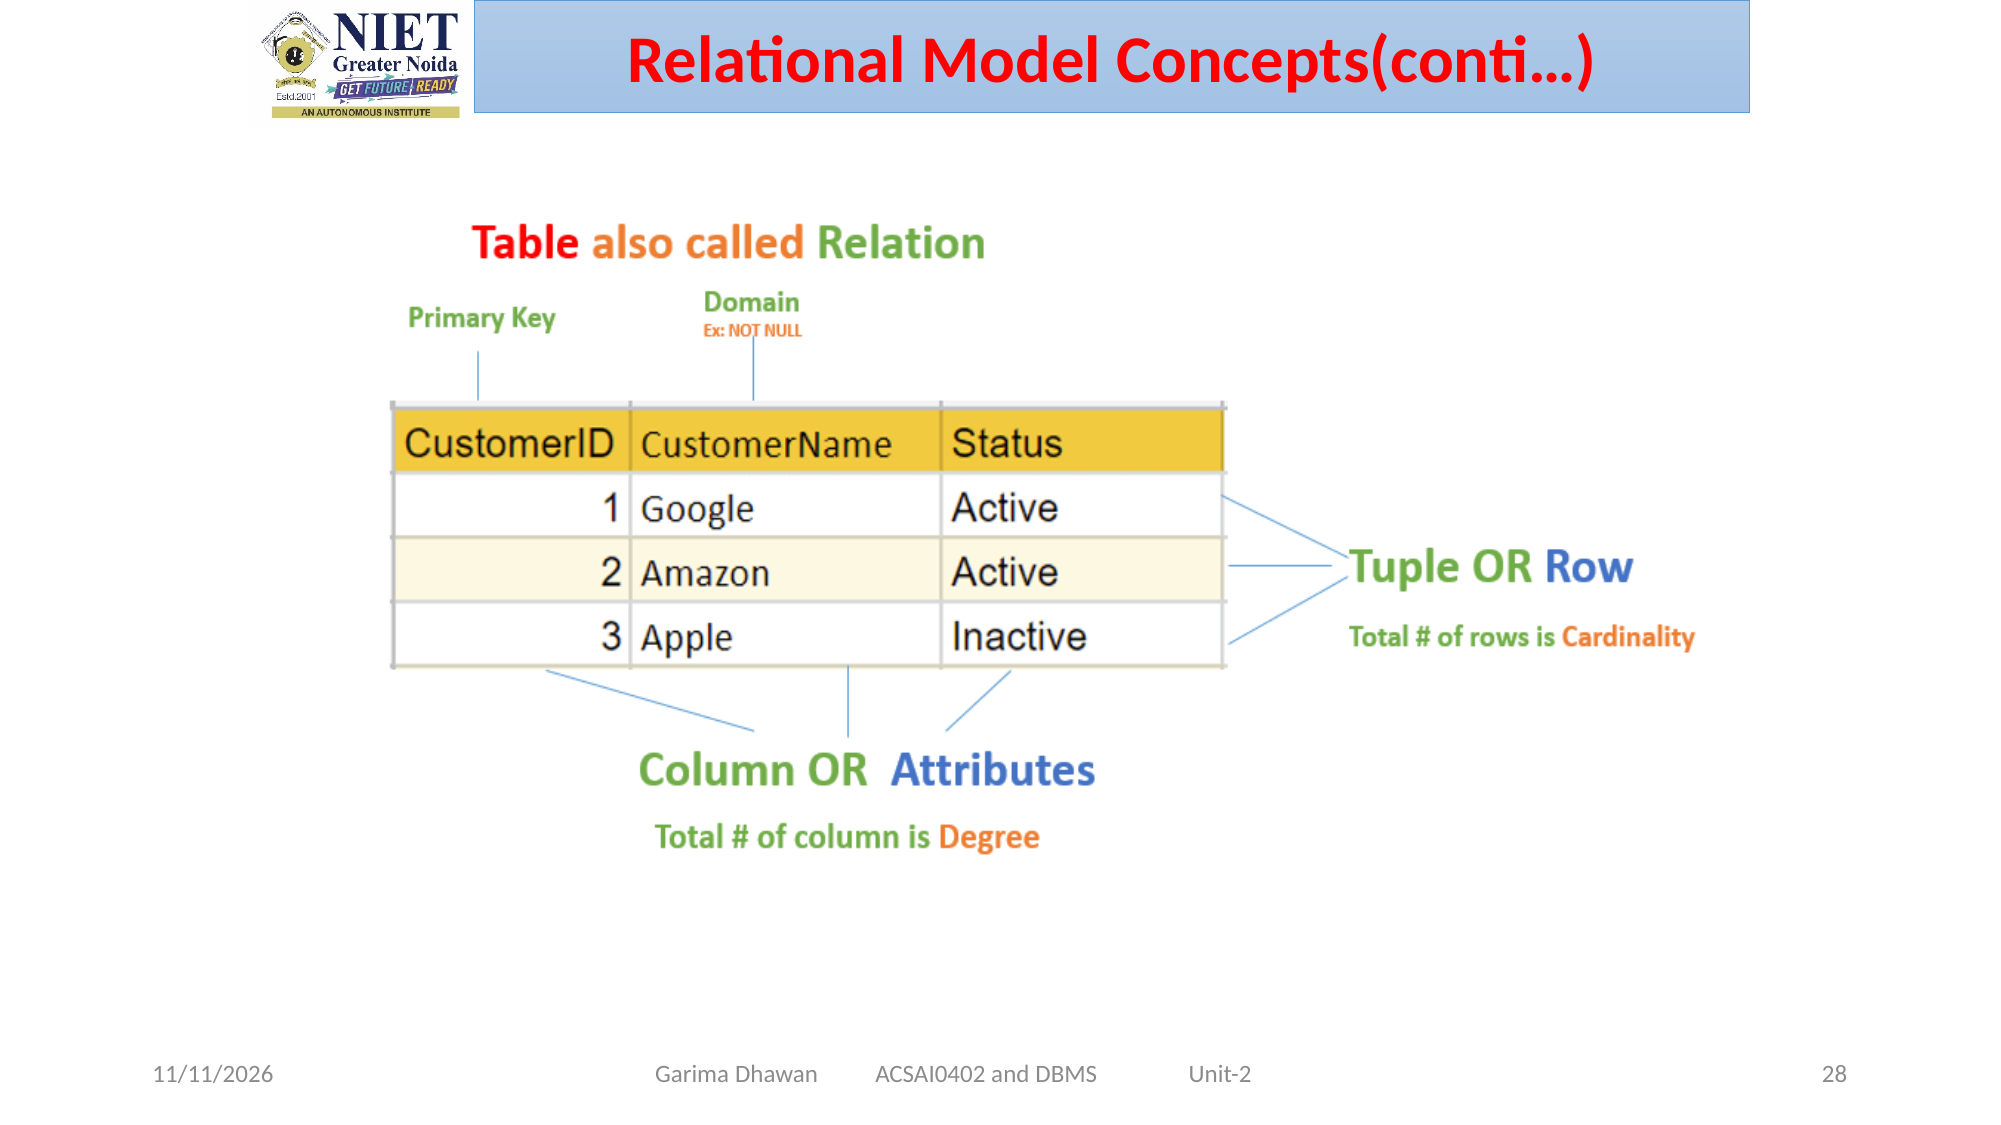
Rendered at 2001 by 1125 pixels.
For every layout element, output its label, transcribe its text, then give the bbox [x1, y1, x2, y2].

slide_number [137, 1042, 541, 1103]
picture [368, 196, 1715, 864]
text_box Relational Model Concepts(conti…) [474, 0, 1750, 113]
picture [247, 0, 473, 129]
footer Garima Dhawan ACSAI0402 and DBMS Unit-2 [541, 1042, 1367, 1103]
slide_number 28 [1412, 1042, 1863, 1103]
